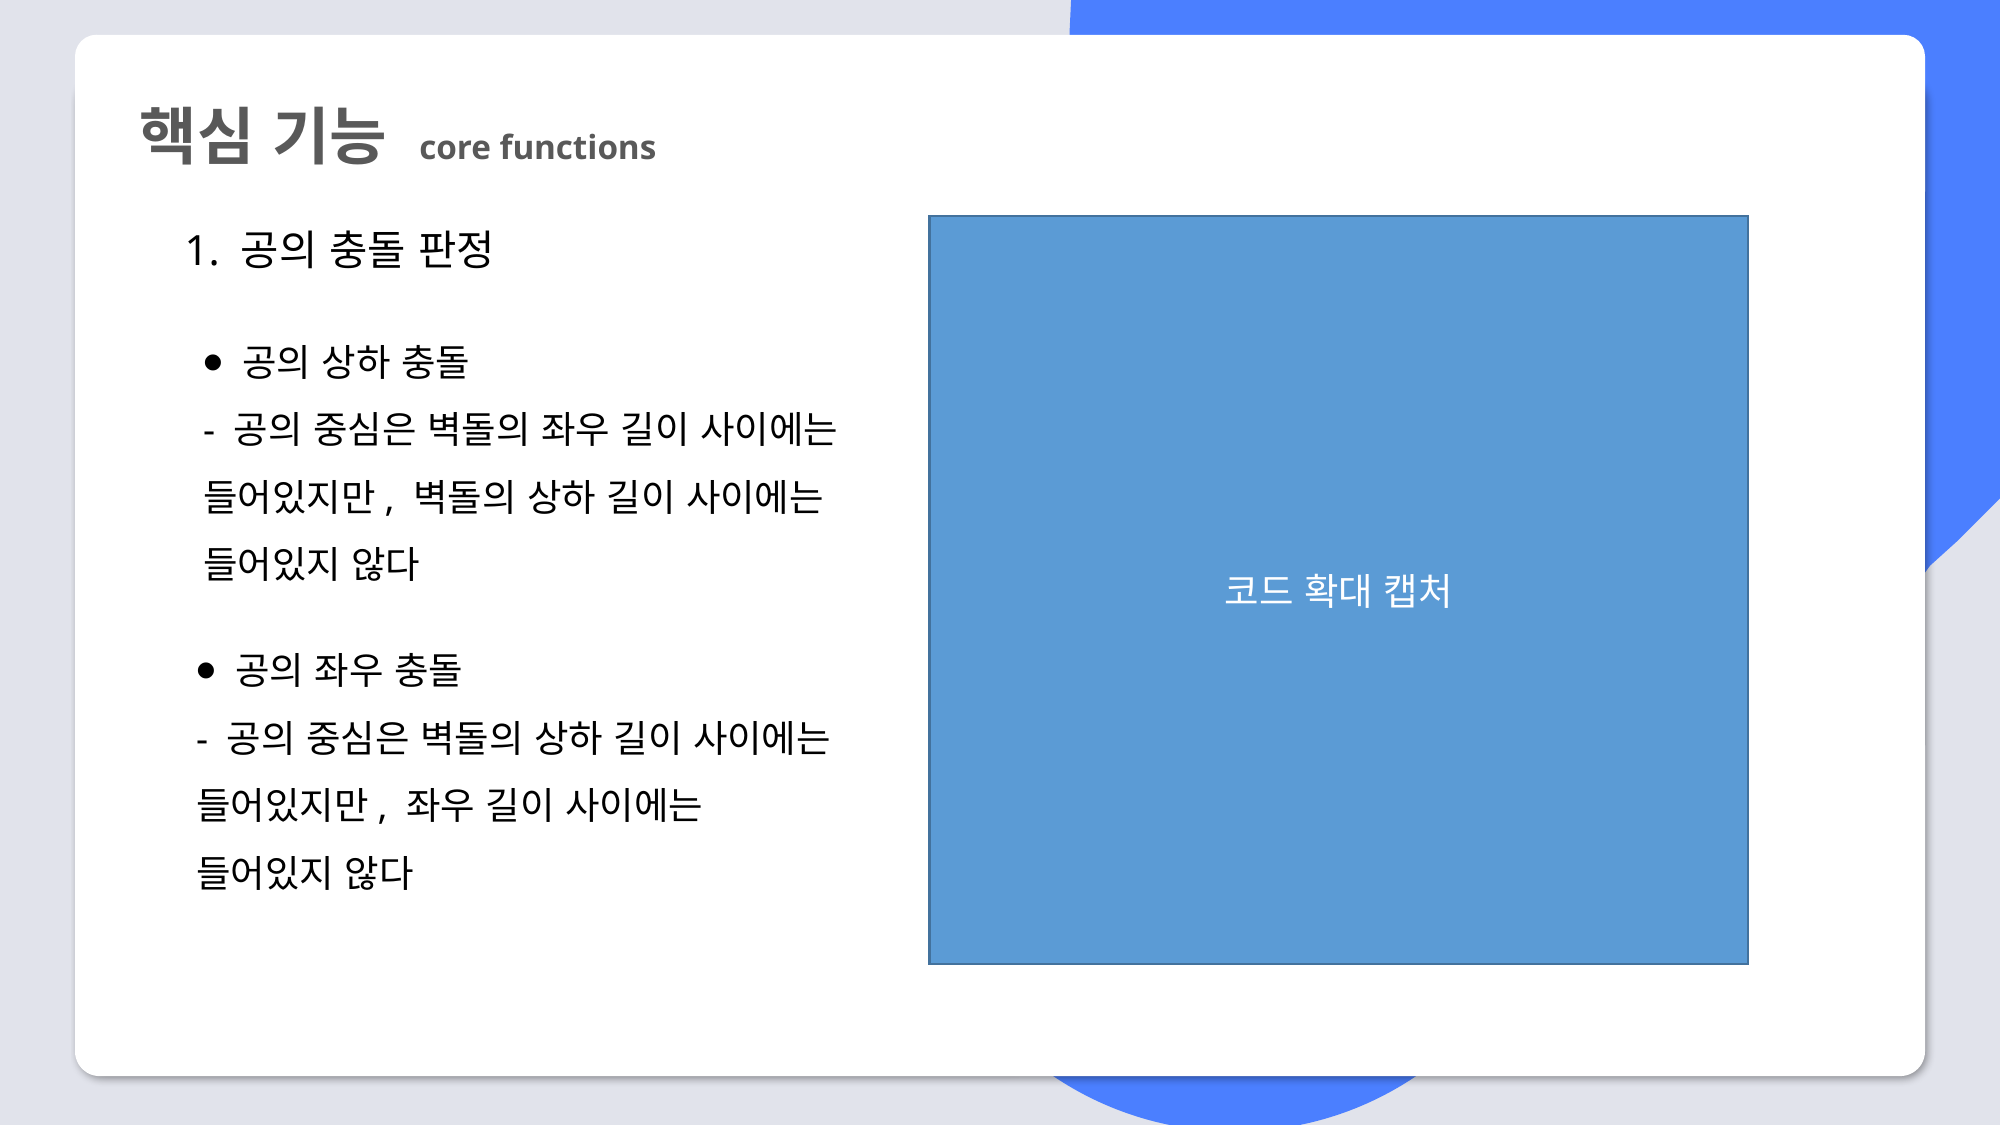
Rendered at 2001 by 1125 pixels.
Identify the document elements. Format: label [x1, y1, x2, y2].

text_box [74, 34, 1925, 1077]
text_box [1068, 0, 2000, 565]
text_box [181, 308, 862, 900]
text_box [1065, 1085, 1405, 1125]
